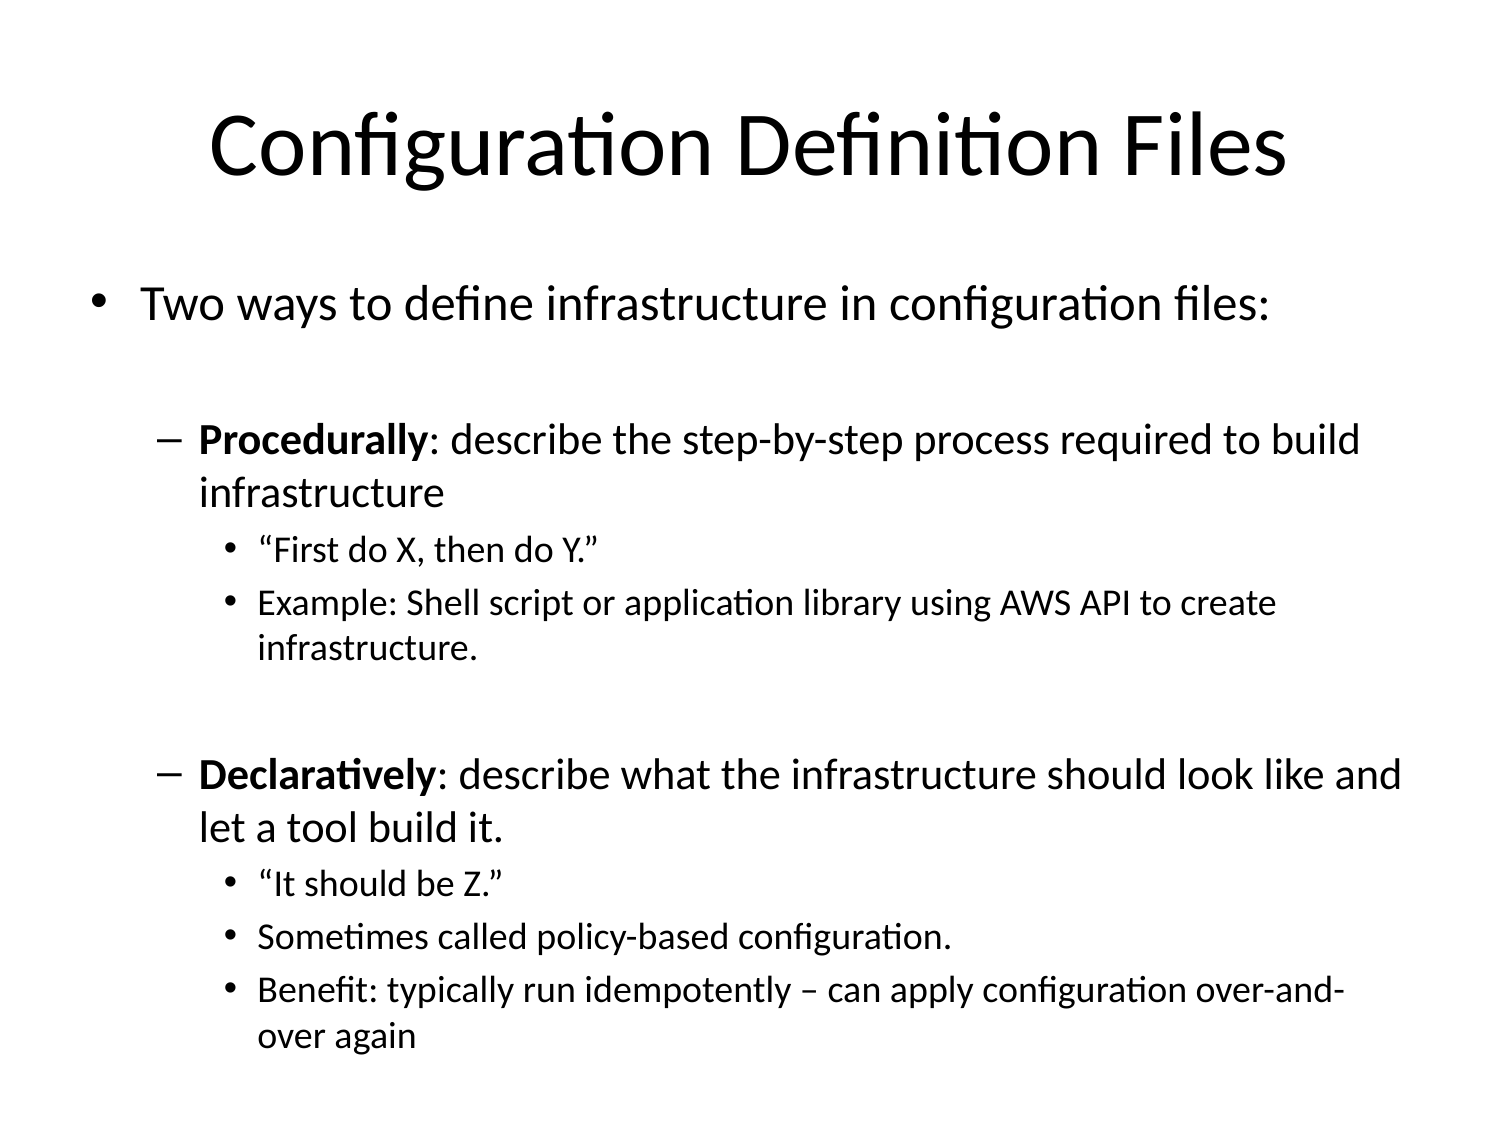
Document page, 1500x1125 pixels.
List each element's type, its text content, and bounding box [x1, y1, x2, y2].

title Configuration Definition Files [75, 45, 1425, 233]
list Two ways to define infrastructure in configuration files: Procedurally: describe the step-by-step process required to build infrastructure “First do X, then do Y.” Example: Shell script or application library using AWS API to create infrastructure. Declaratively: describe what the infrastructure should look like and let a tool build it. “It should be Z.” Sometimes called policy-based configuration. Benefit: typically run idempotently – can apply configuration over-and-over again [75, 262, 1425, 1074]
